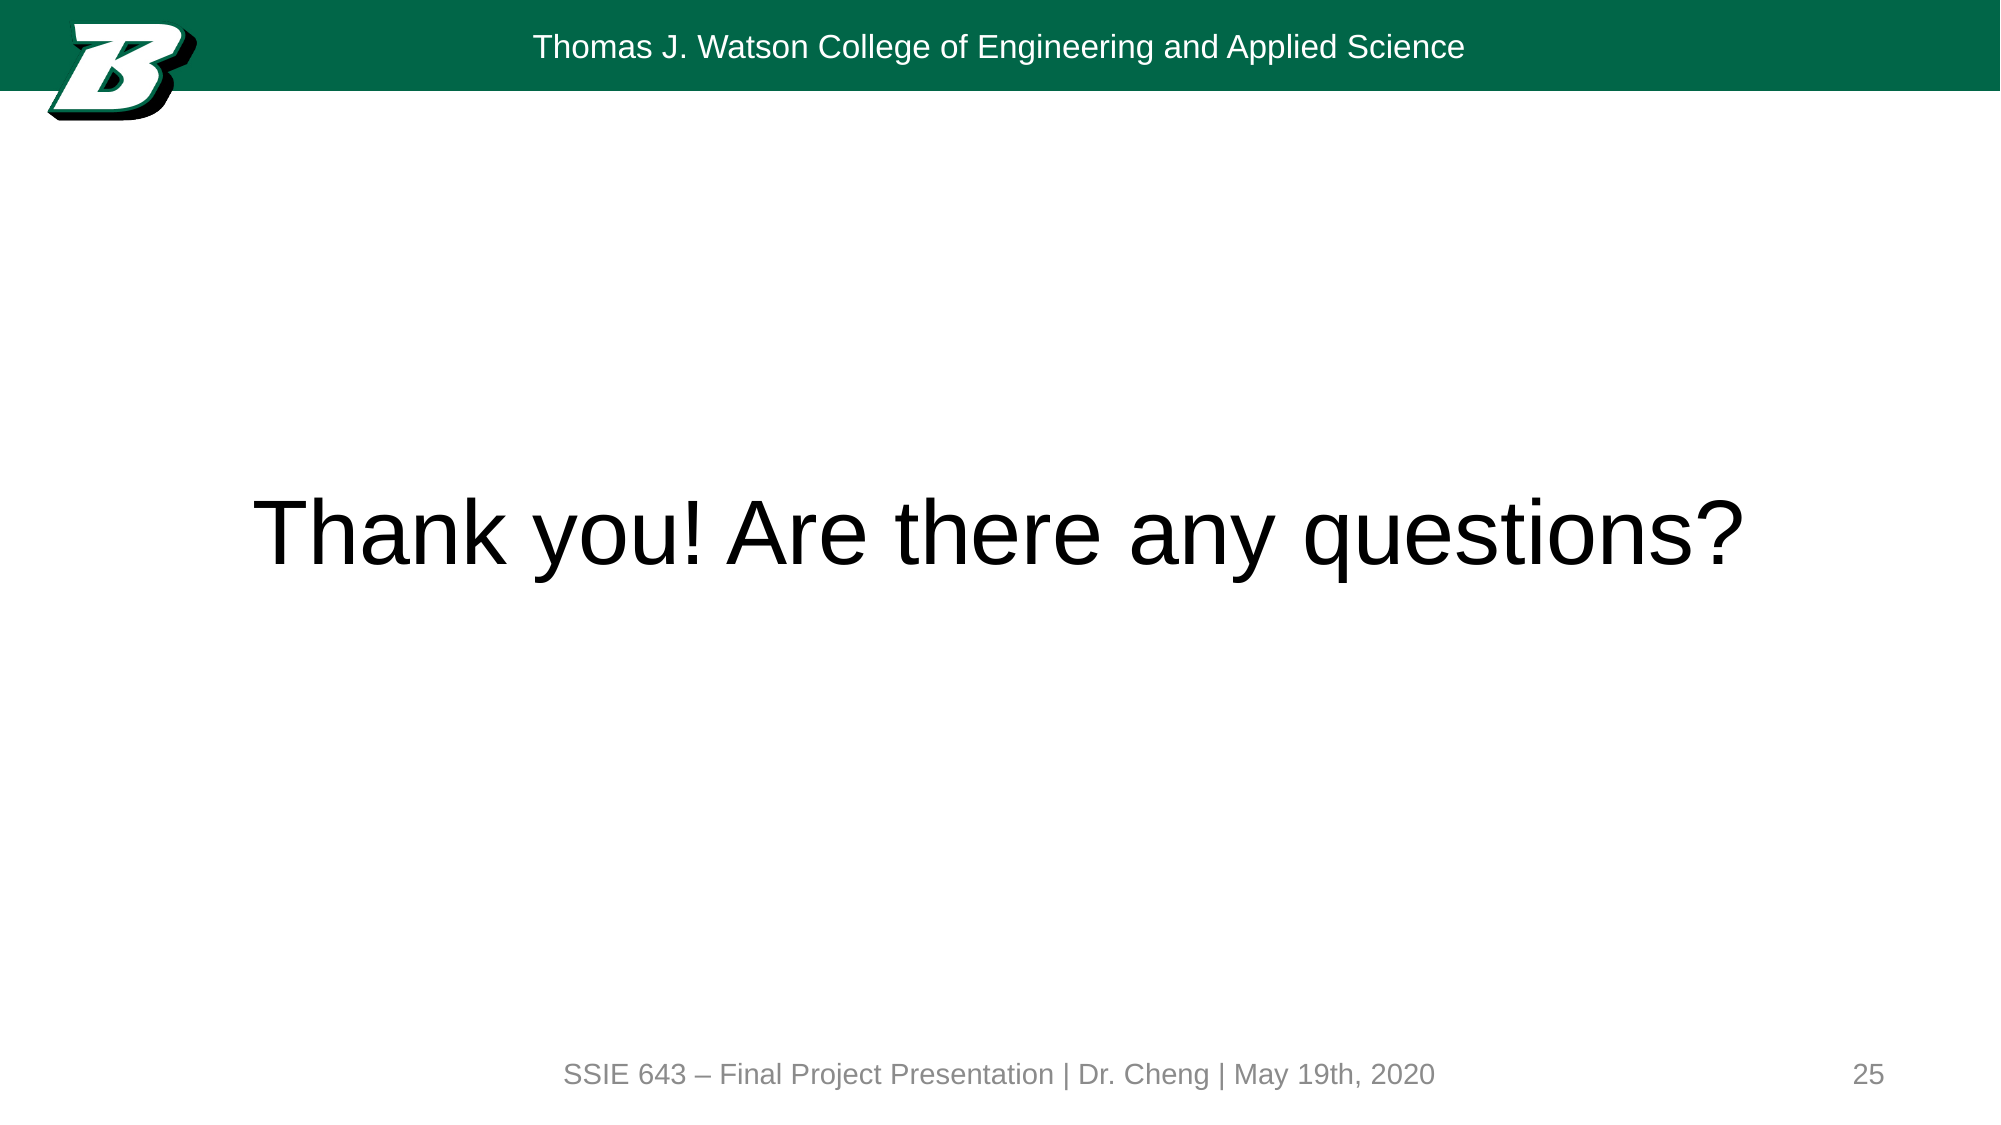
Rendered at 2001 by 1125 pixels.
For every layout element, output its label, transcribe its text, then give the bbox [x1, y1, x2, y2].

footer SSIE 643 – Final Project Presentation | Dr. Cheng | May 19th, 2020 [291, 1042, 1433, 1103]
picture [0, 0, 2000, 1125]
title Thank you! Are there any questions? [150, 349, 1850, 591]
slide_number 25 [1433, 1042, 1900, 1103]
